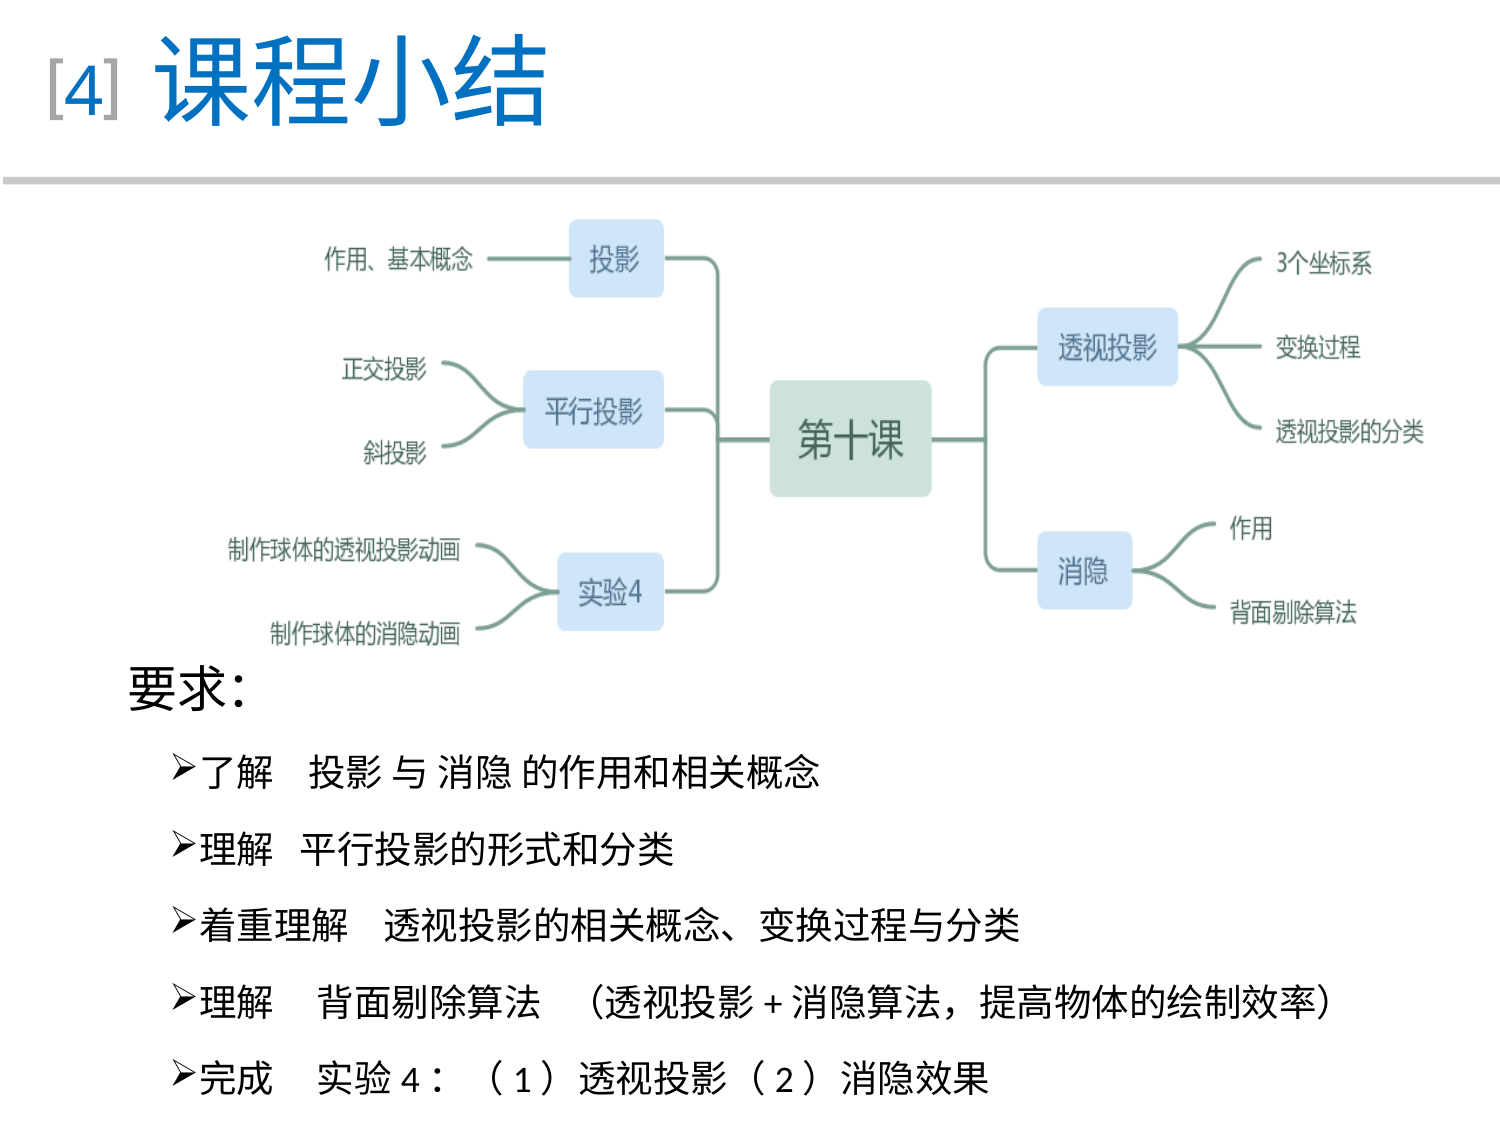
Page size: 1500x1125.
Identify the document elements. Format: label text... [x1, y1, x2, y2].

text_box 课程小结 [117, 11, 585, 147]
text_box [103, 58, 117, 121]
text_box [49, 58, 63, 121]
text_box [1, 175, 1500, 186]
text_box 要求： 了解 投影 与 消隐 的作用和相关概念 理解 平行投影的形式和分类 着重理解 透视投影的相关概念、变换过程与分类 理解 背面剔除算法 （透视投影+消隐算法，提高物体的绘制效率） 完成 实验4：（1）透视投影（2）消隐效果 [112, 686, 1371, 1104]
text_box 4 [49, 41, 117, 137]
picture [111, 195, 1479, 679]
